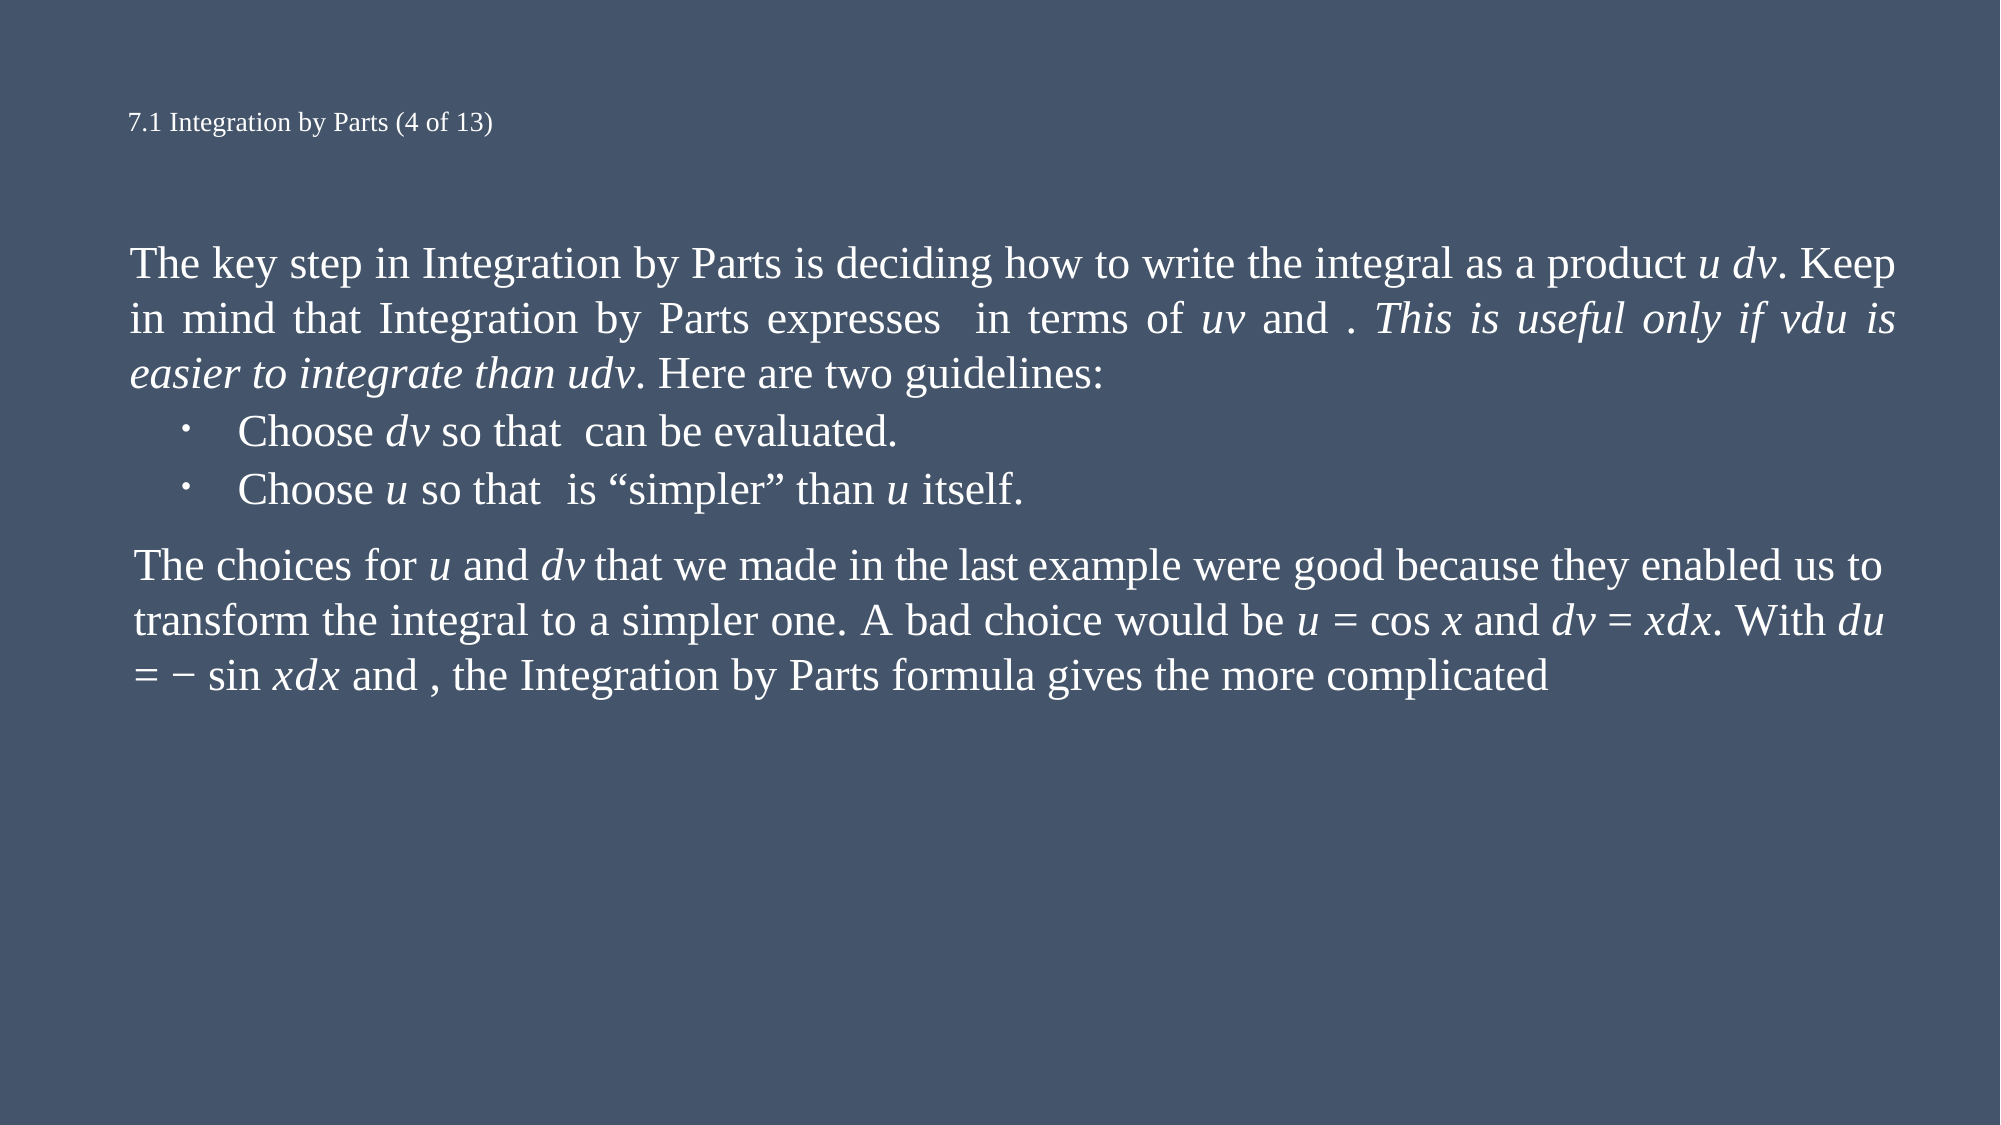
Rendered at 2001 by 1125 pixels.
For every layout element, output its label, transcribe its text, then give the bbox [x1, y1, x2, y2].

title 7.1 Integration by Parts (4 of 13) [112, 99, 1775, 203]
